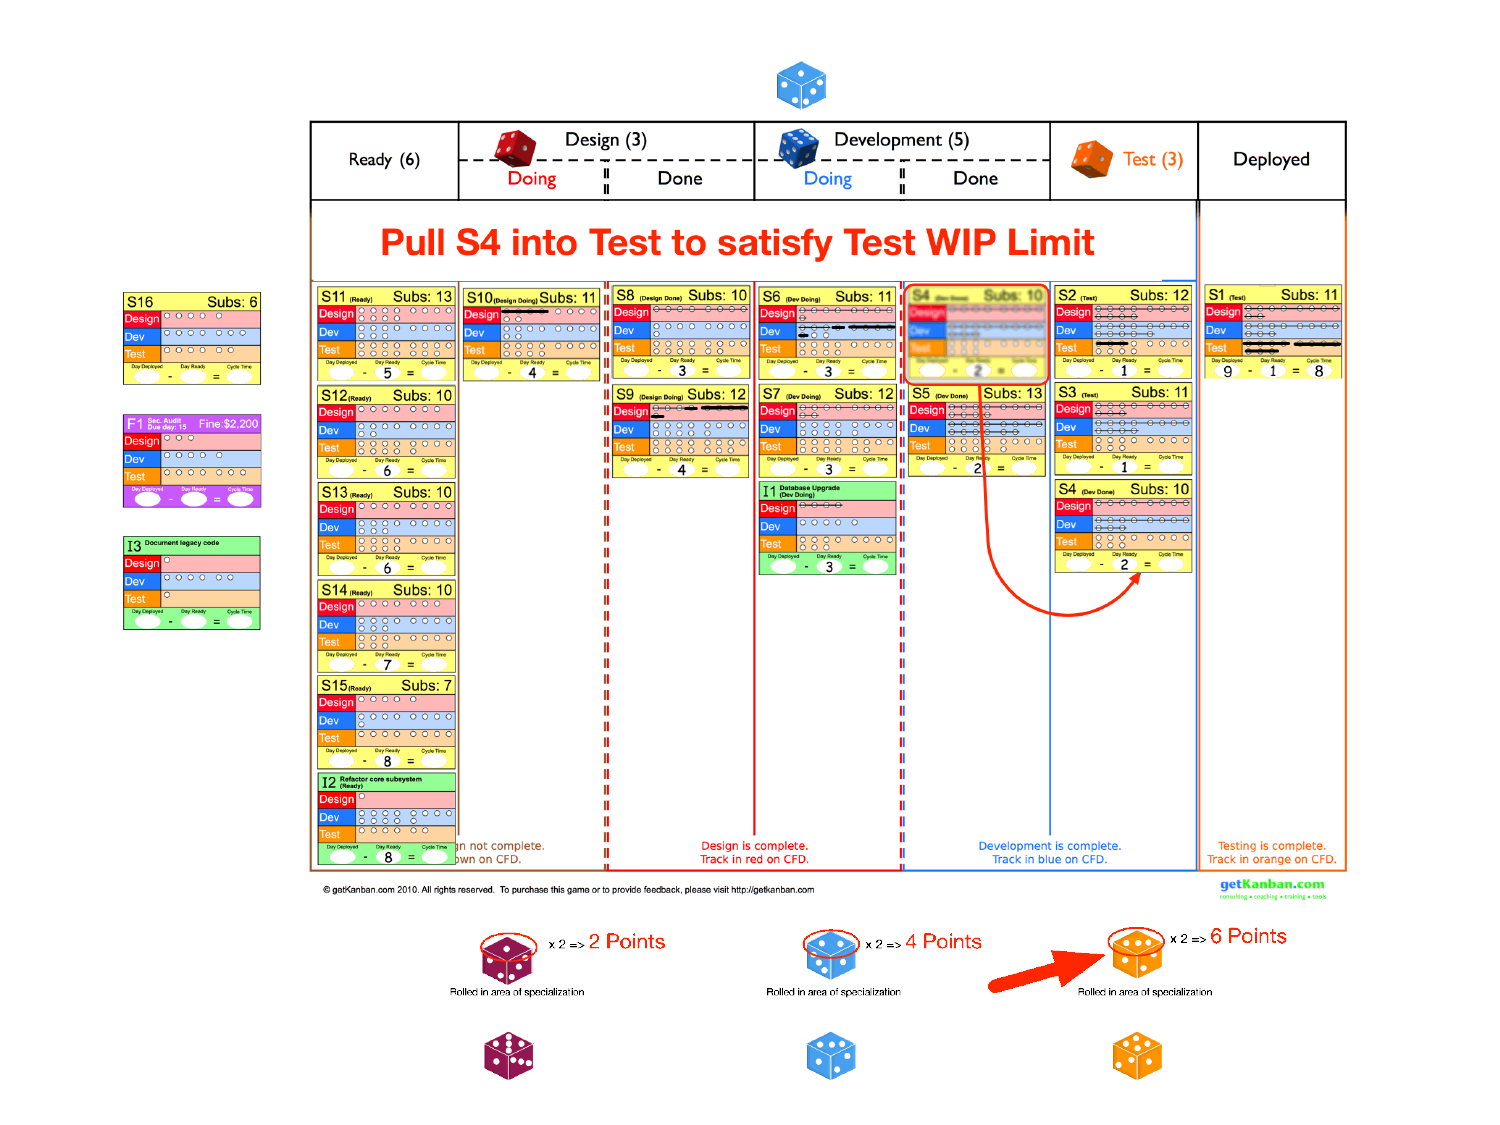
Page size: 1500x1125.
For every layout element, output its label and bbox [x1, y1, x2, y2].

list [99, 2, 1406, 1125]
